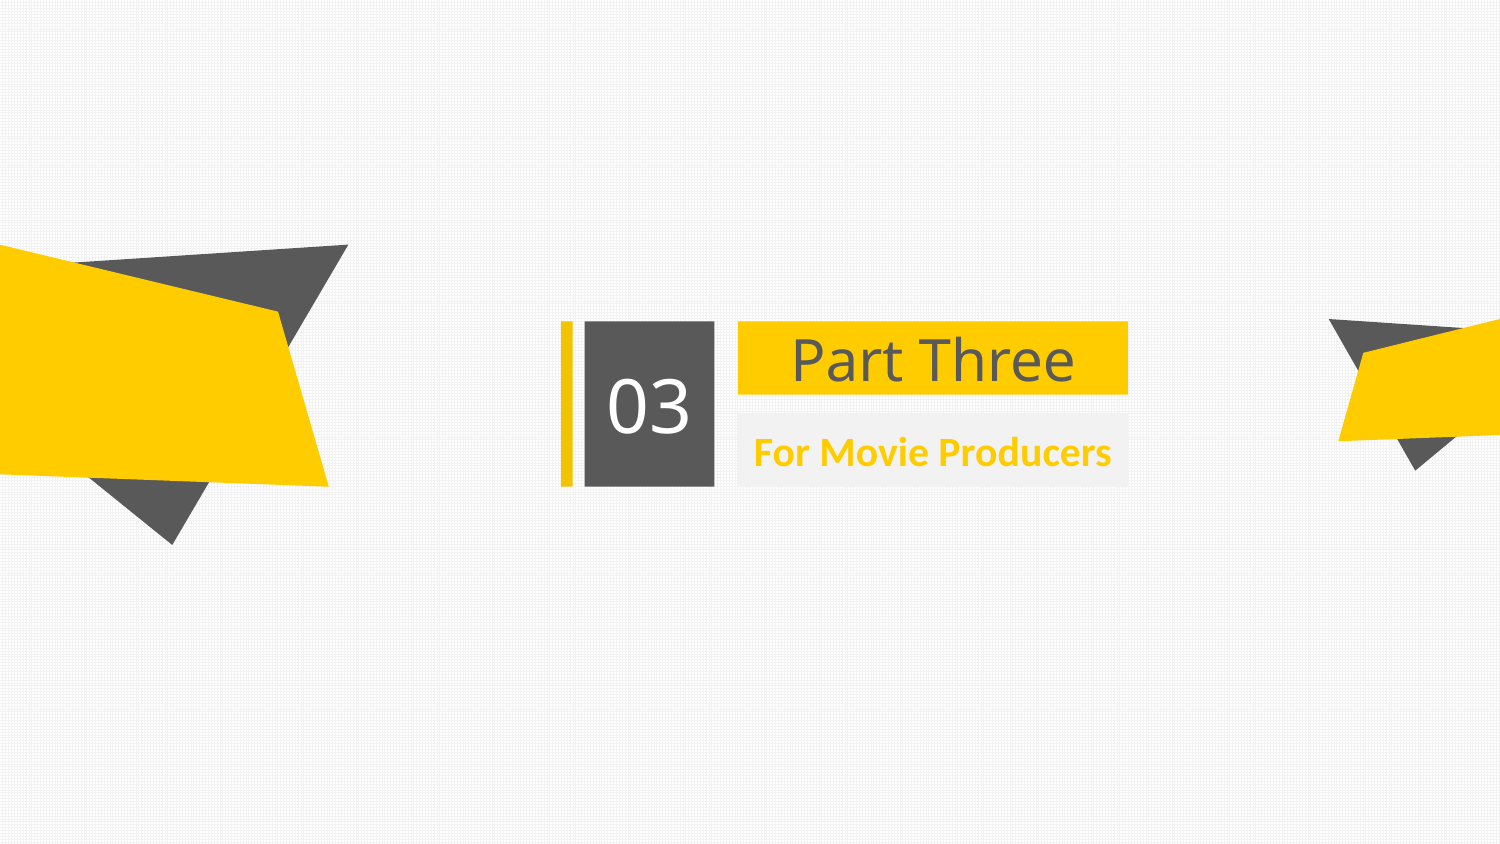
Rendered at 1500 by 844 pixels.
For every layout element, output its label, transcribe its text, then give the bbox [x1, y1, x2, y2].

text_box [559, 319, 575, 489]
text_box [0, 244, 349, 546]
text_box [1328, 318, 1500, 471]
text_box Part Three [736, 319, 1130, 397]
text_box For Movie Producers [736, 411, 1130, 488]
text_box 03 [582, 319, 717, 489]
